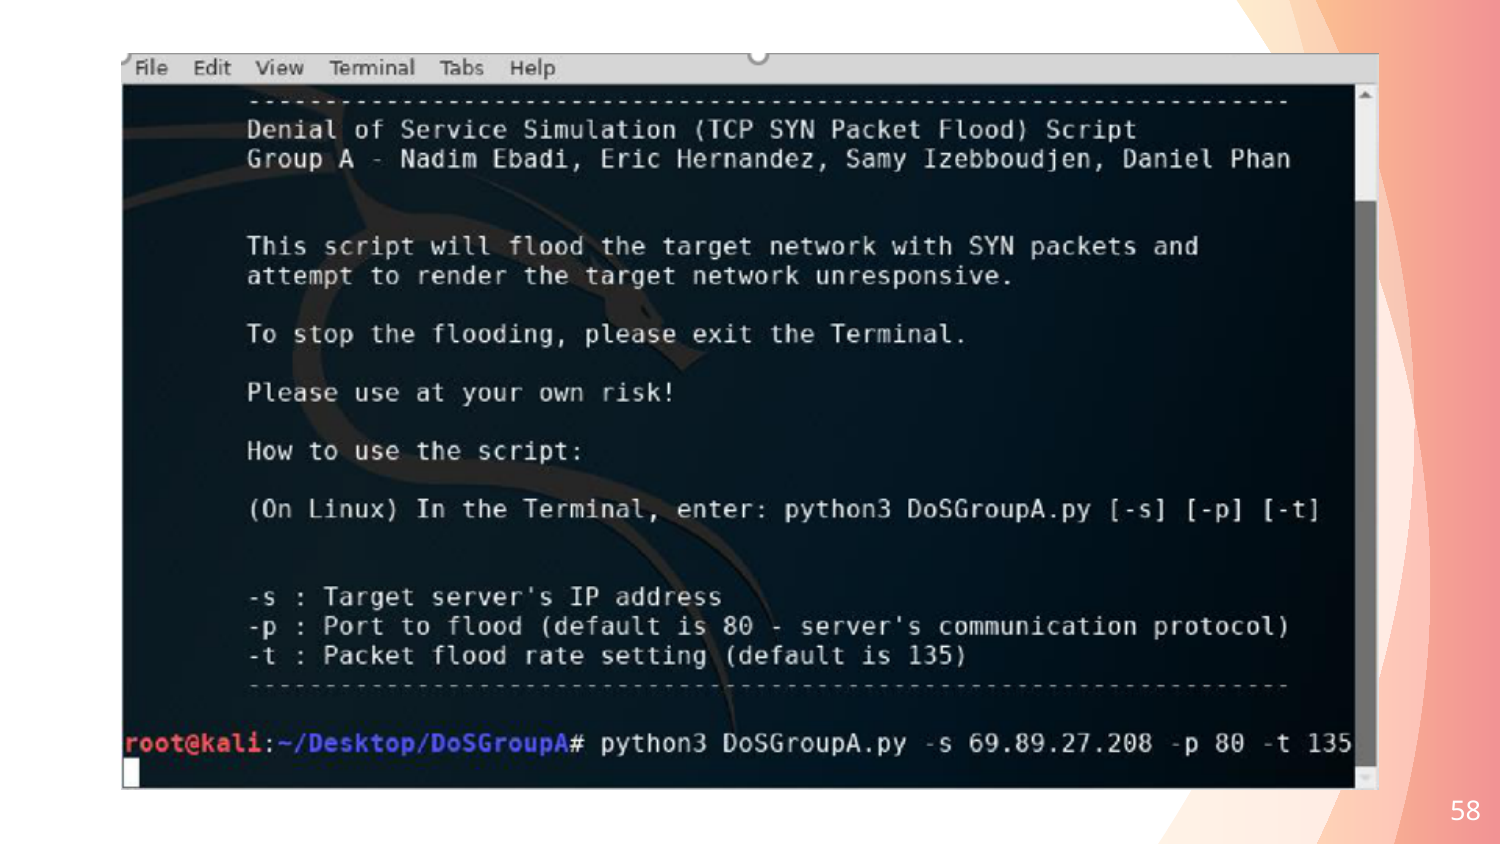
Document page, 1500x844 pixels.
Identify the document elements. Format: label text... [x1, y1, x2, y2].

slide_number 58 [1391, 779, 1482, 844]
picture [120, 53, 1380, 791]
